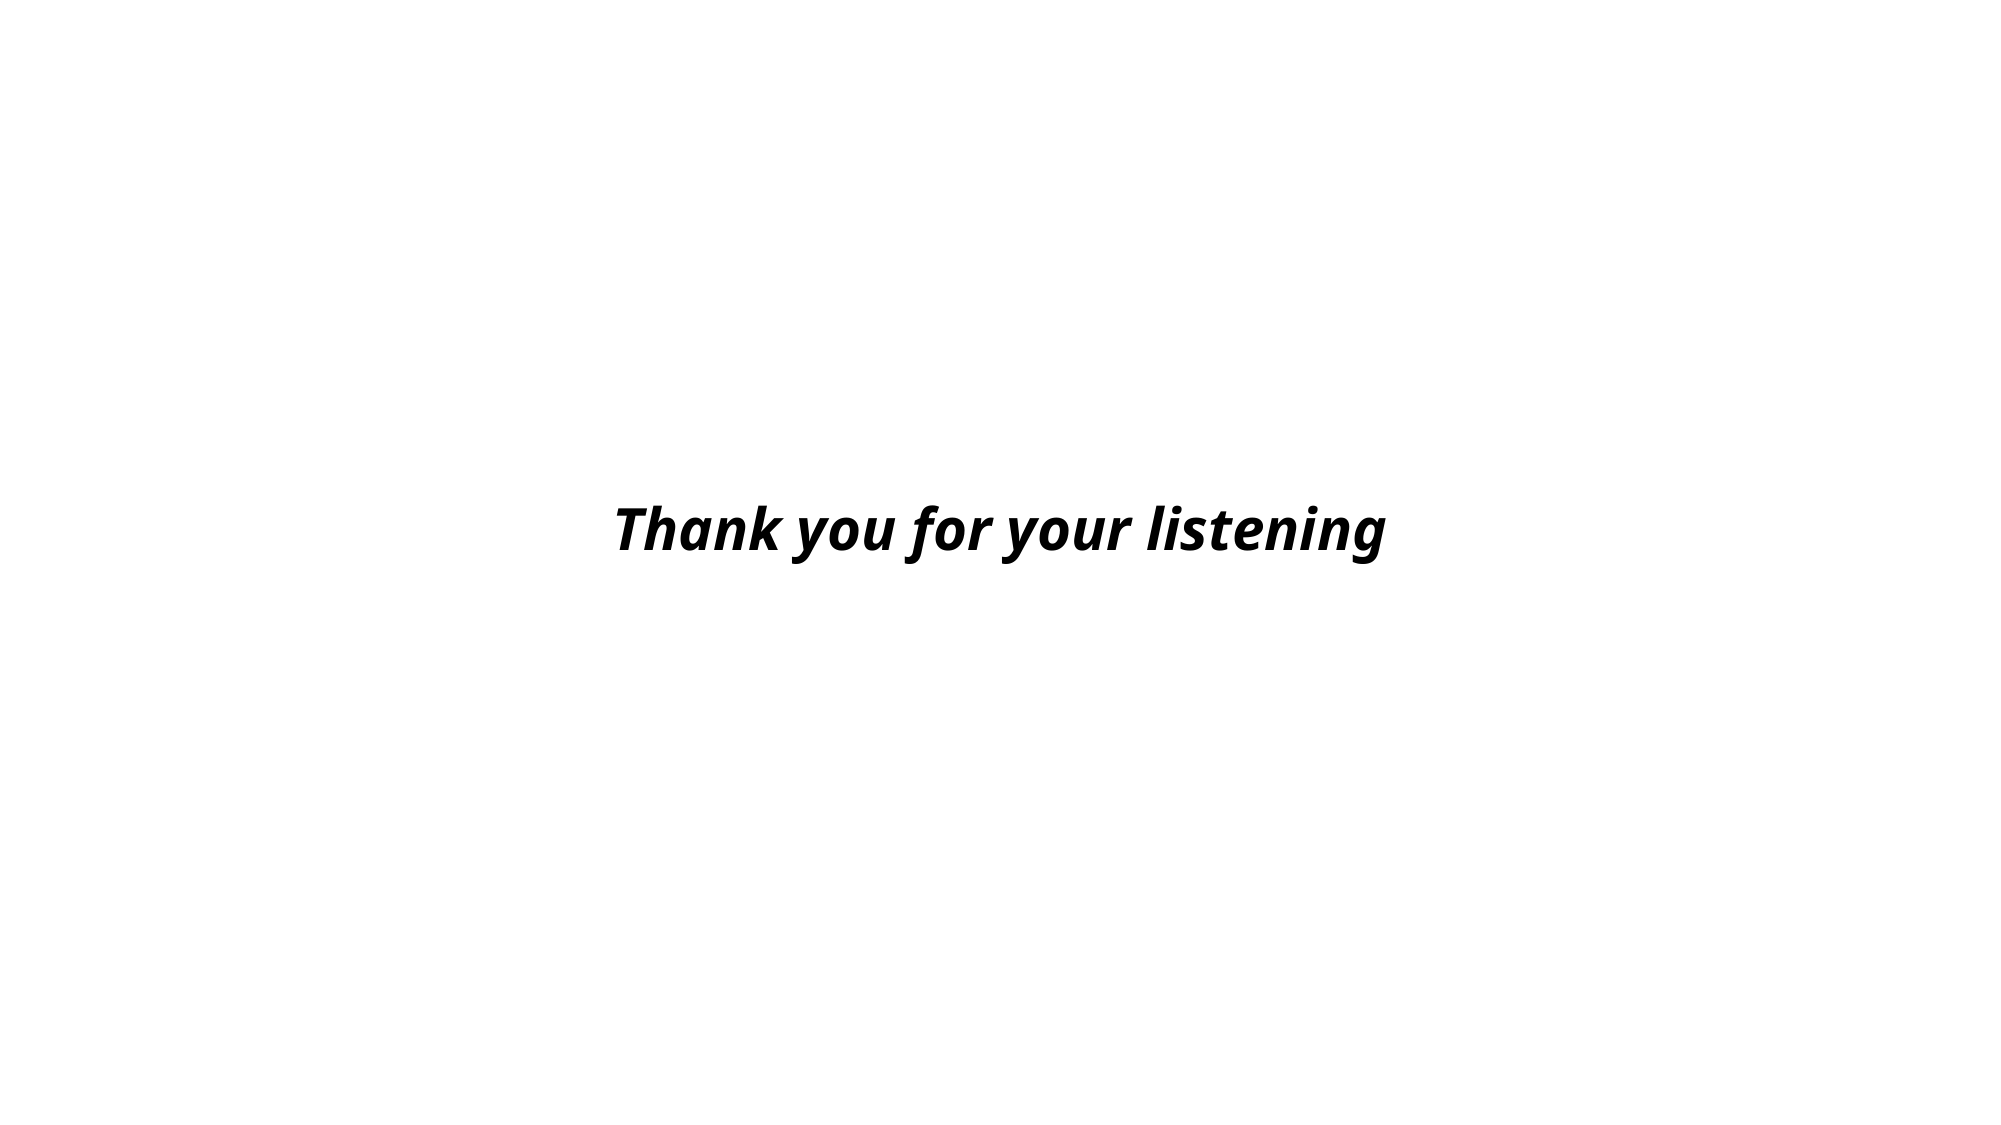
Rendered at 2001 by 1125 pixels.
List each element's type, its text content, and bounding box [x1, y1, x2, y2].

text_box Thank you for your listening [597, 484, 1403, 570]
